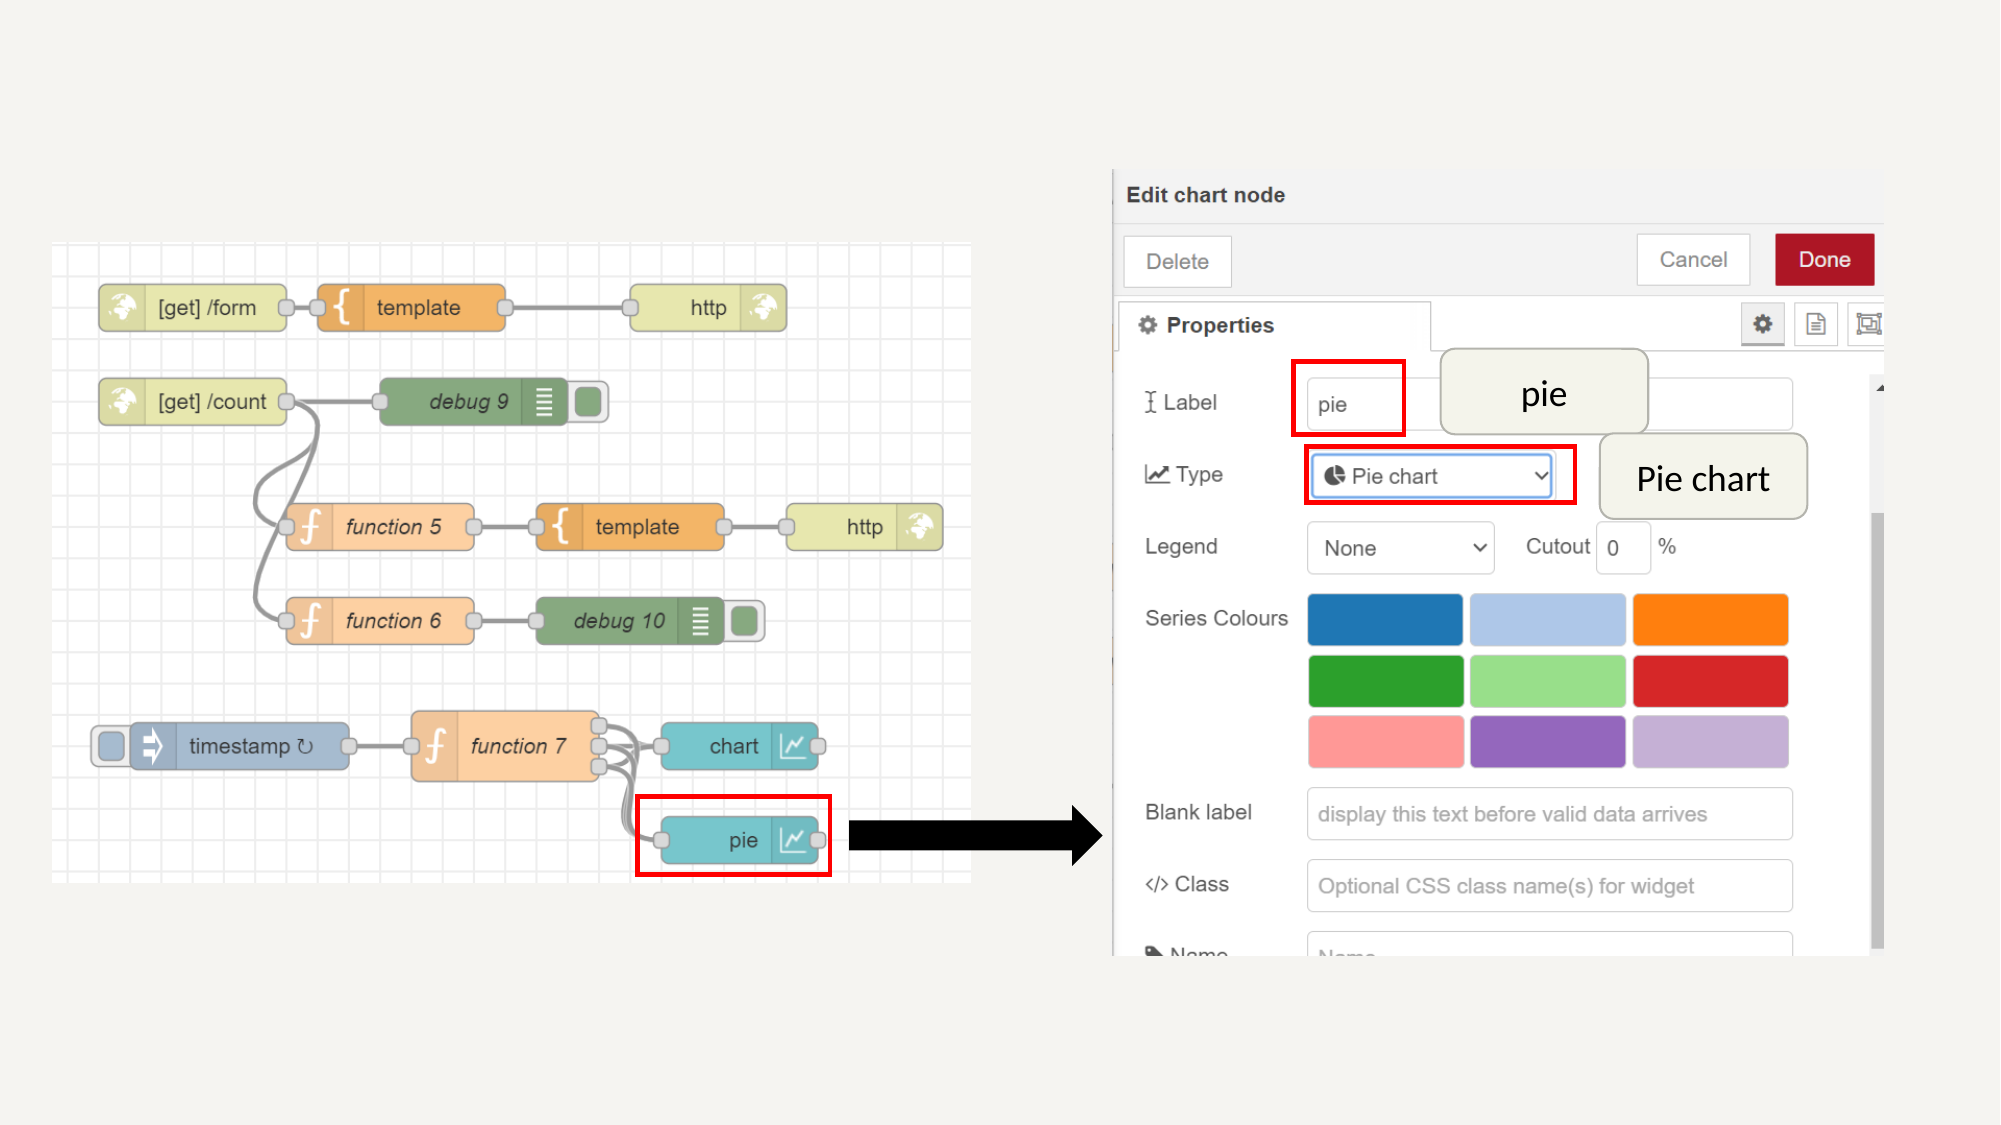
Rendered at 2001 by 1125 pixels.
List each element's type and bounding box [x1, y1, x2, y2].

text_box [971, 805, 1103, 866]
picture [51, 242, 971, 883]
text_box [0, 0, 2000, 1125]
picture [1110, 169, 1884, 956]
